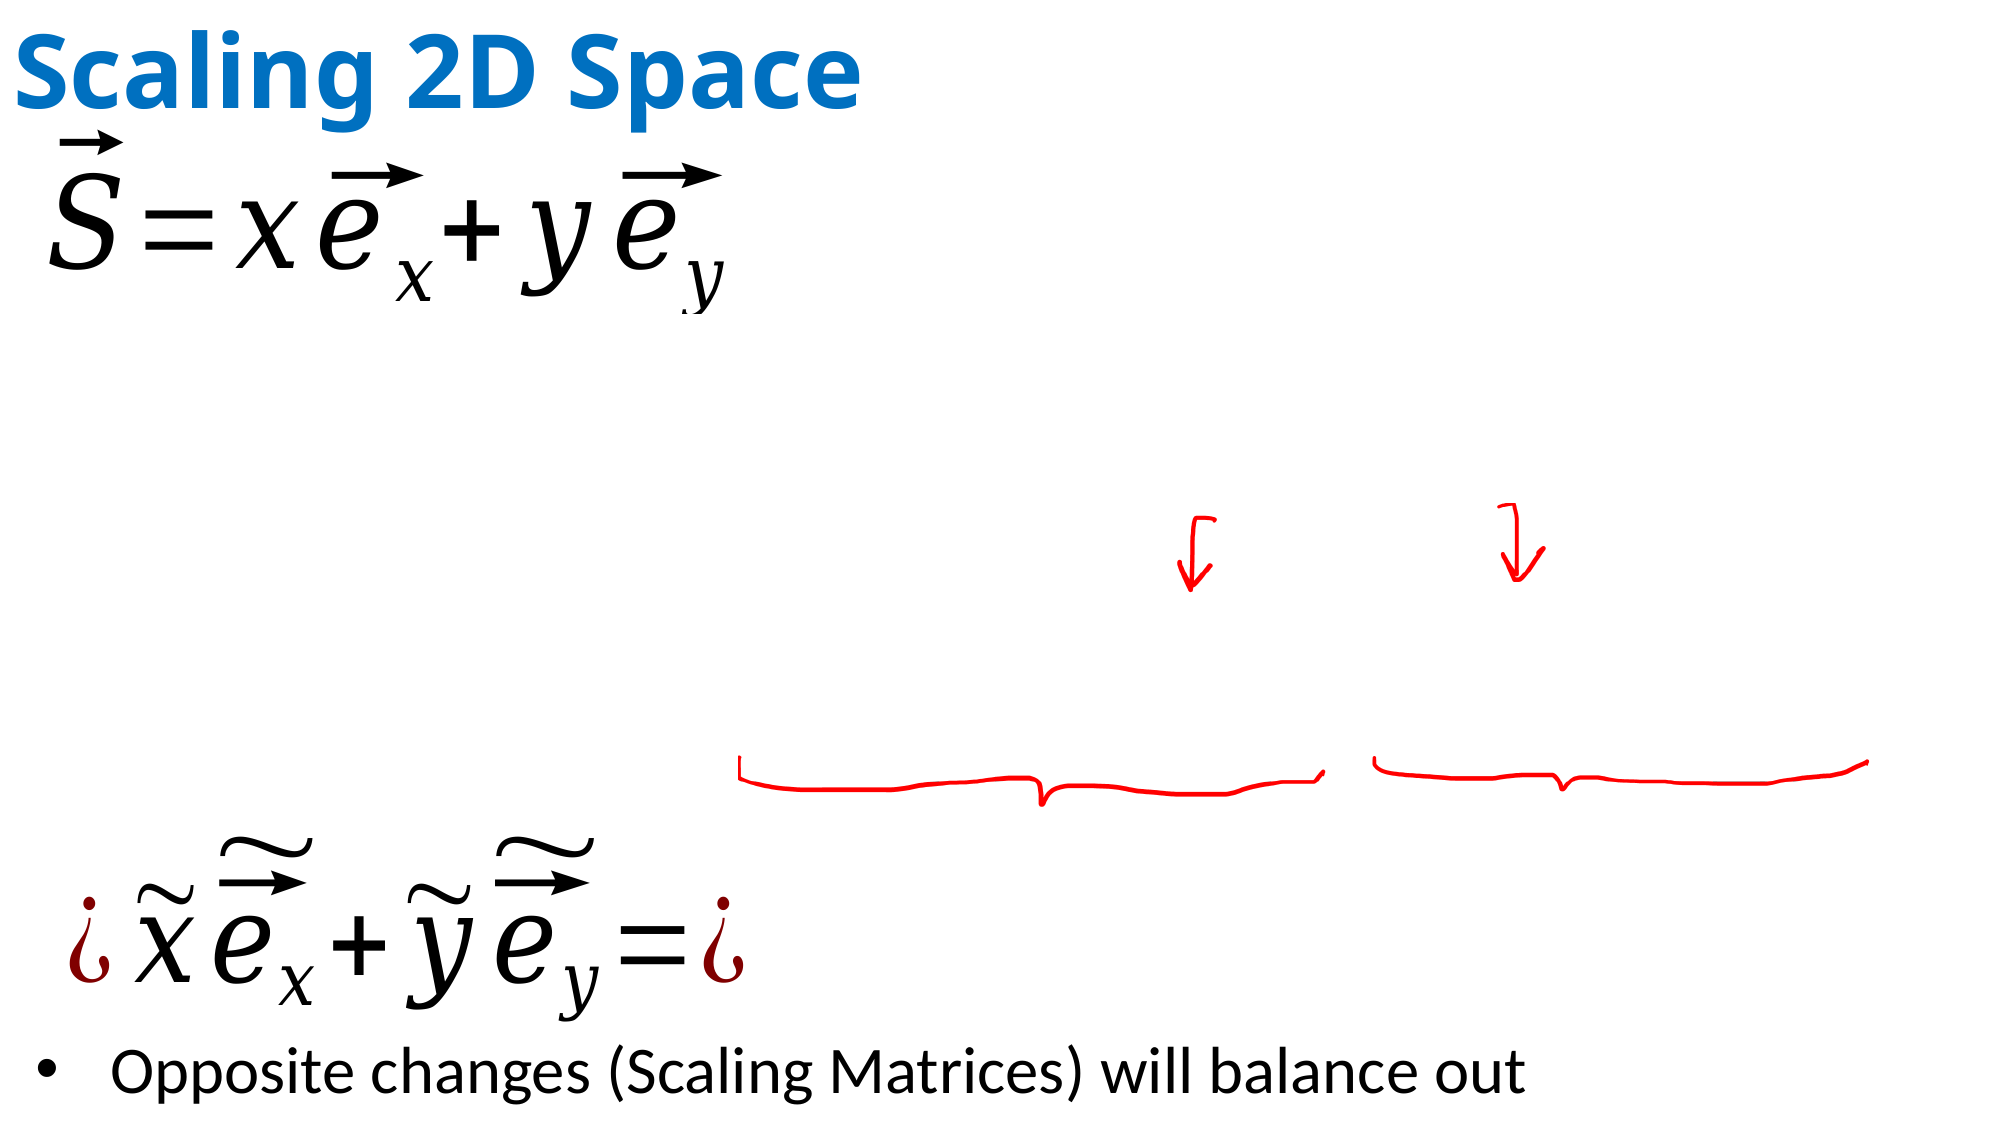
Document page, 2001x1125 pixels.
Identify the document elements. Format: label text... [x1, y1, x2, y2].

text_box Scaling 2D Space [0, 0, 1954, 142]
text_box Opposite changes (Scaling Matrices) will balance out [20, 1019, 1579, 1115]
picture [738, 503, 1878, 816]
